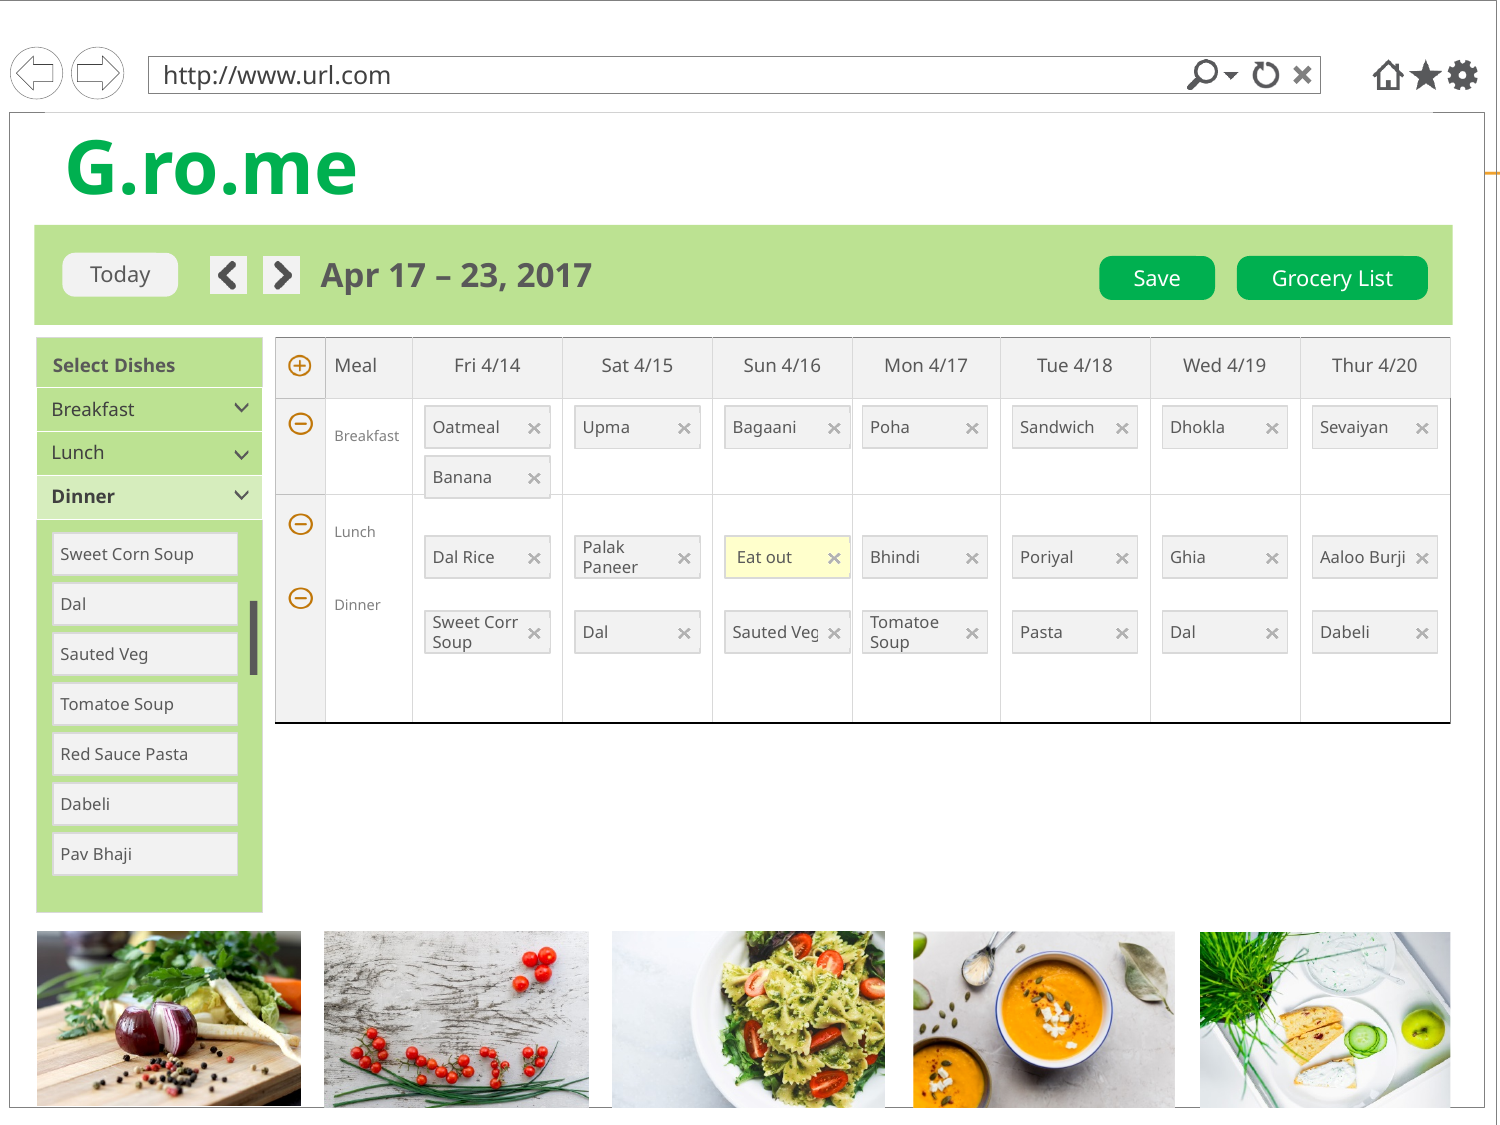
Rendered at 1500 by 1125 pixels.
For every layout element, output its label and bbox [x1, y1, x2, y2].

text_box [1312, 405, 1438, 654]
picture [1199, 931, 1451, 1108]
text_box [1012, 405, 1138, 654]
text_box [724, 405, 851, 654]
picture [324, 931, 590, 1109]
picture [37, 931, 301, 1107]
text_box [0, 0, 1498, 1125]
picture [209, 255, 248, 294]
picture [612, 931, 885, 1109]
text_box [279, 345, 322, 612]
picture [262, 255, 301, 294]
text_box [424, 405, 551, 654]
text_box [36, 337, 263, 913]
text_box [574, 405, 701, 654]
picture [956, 888, 1133, 1125]
text_box [862, 405, 988, 654]
text_box [1162, 405, 1288, 654]
text_box [34, 224, 1453, 326]
